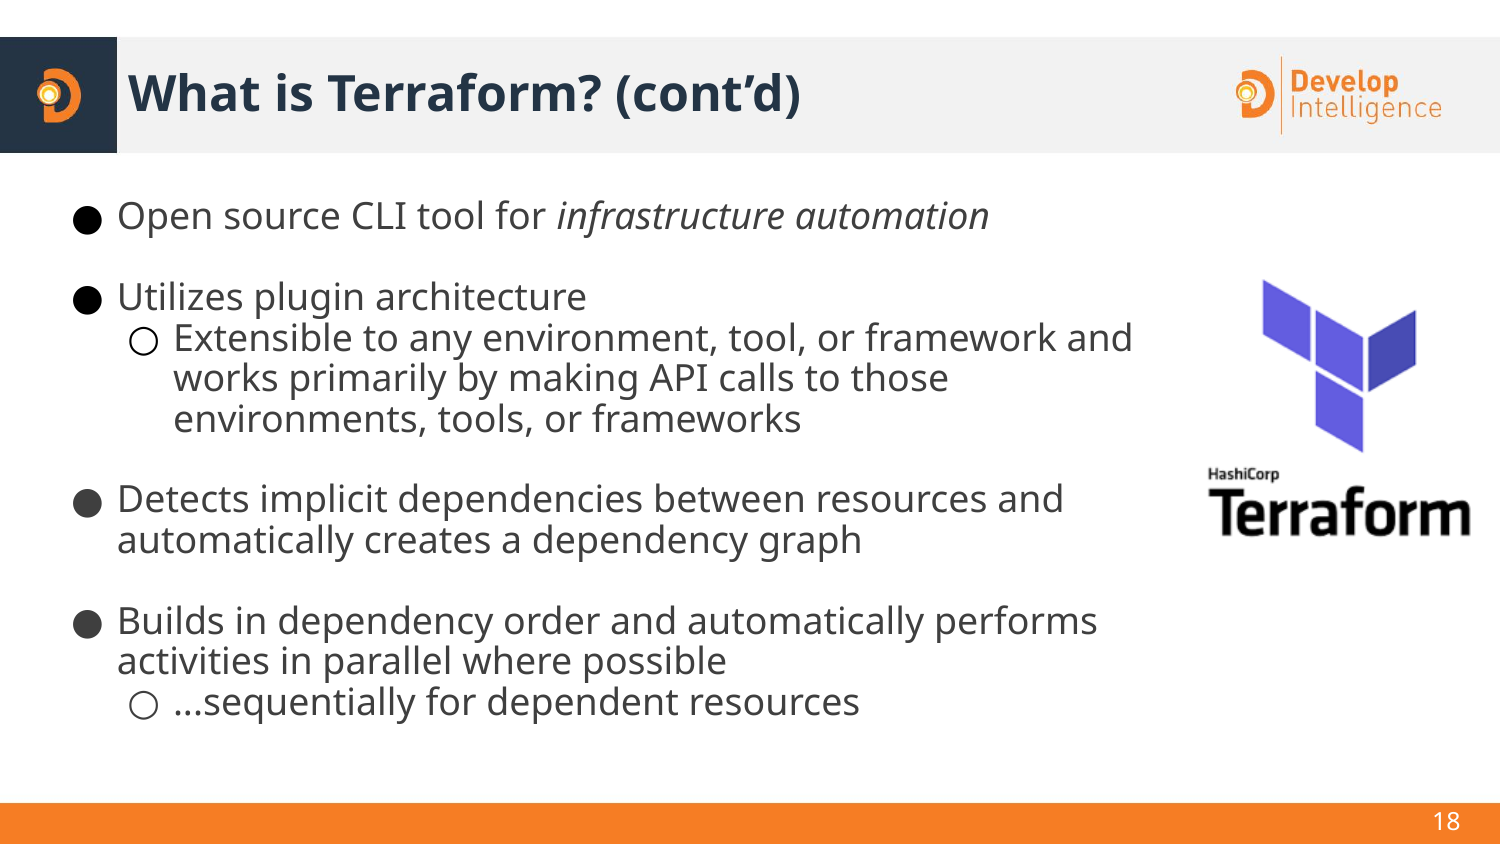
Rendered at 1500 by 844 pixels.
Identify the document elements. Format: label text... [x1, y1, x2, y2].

text_box Open source CLI tool for infrastructure automation Utilizes plugin architecture Extensible to any environment, tool, or framework and works primarily by making API calls to those environments, tools, or frameworks Detects implicit dependencies between resources and automatically creates a dependency graph Builds in dependency order and automatically performs activities in parallel where possible ...sequentially for dependent resources [49, 186, 1182, 764]
picture [0, 0, 1500, 844]
title What is Terraform? (cont’d) [117, 39, 1499, 152]
slide_number <number> [1395, 804, 1498, 841]
